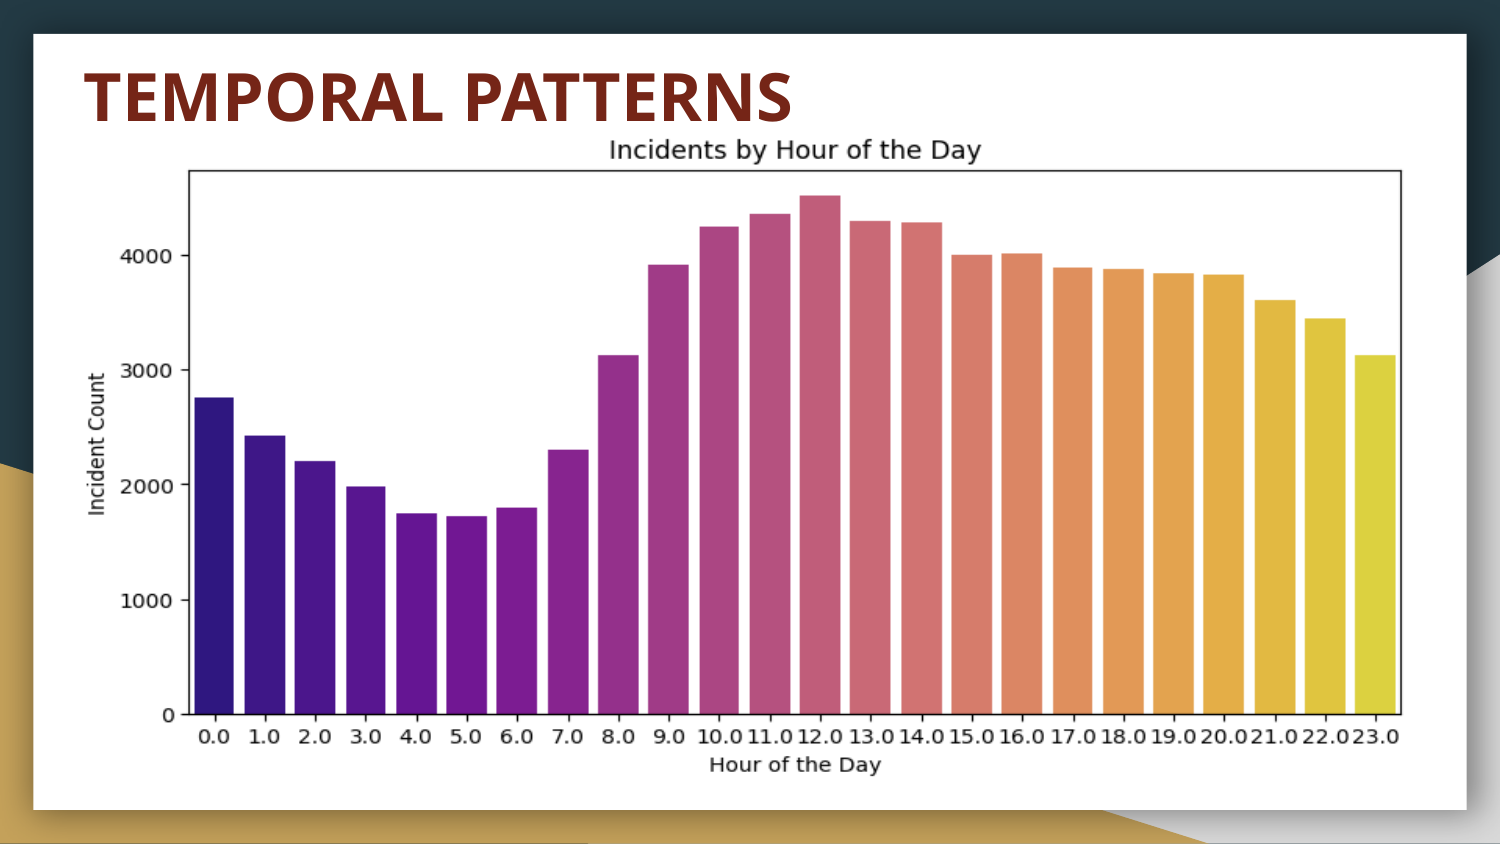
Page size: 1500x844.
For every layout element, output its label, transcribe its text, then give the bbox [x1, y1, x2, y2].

title TEMPORAL PATTERNS [68, 39, 1356, 158]
picture [76, 134, 1424, 779]
